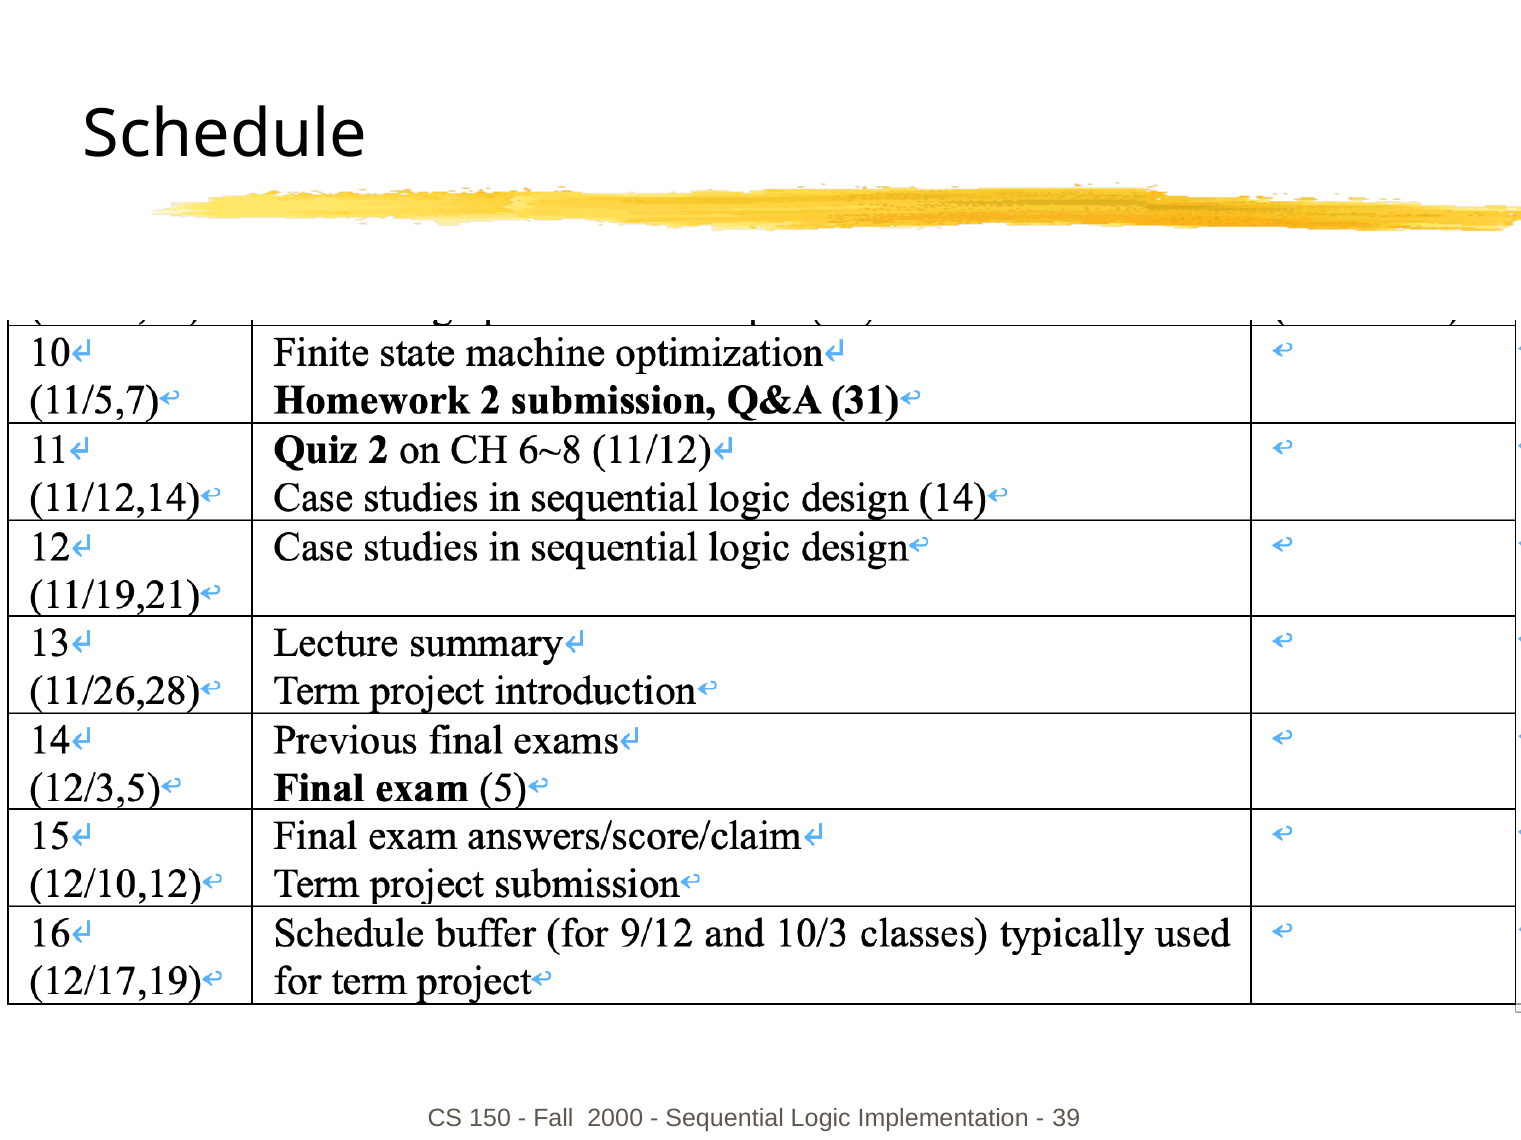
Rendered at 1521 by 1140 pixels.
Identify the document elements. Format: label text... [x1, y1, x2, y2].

picture [0, 320, 1521, 1017]
picture [152, 177, 1521, 242]
title Schedule [67, 38, 1361, 178]
footer CS 150 - Fall 2000 - Sequential Logic Implementation - 39 [388, 1063, 1120, 1140]
